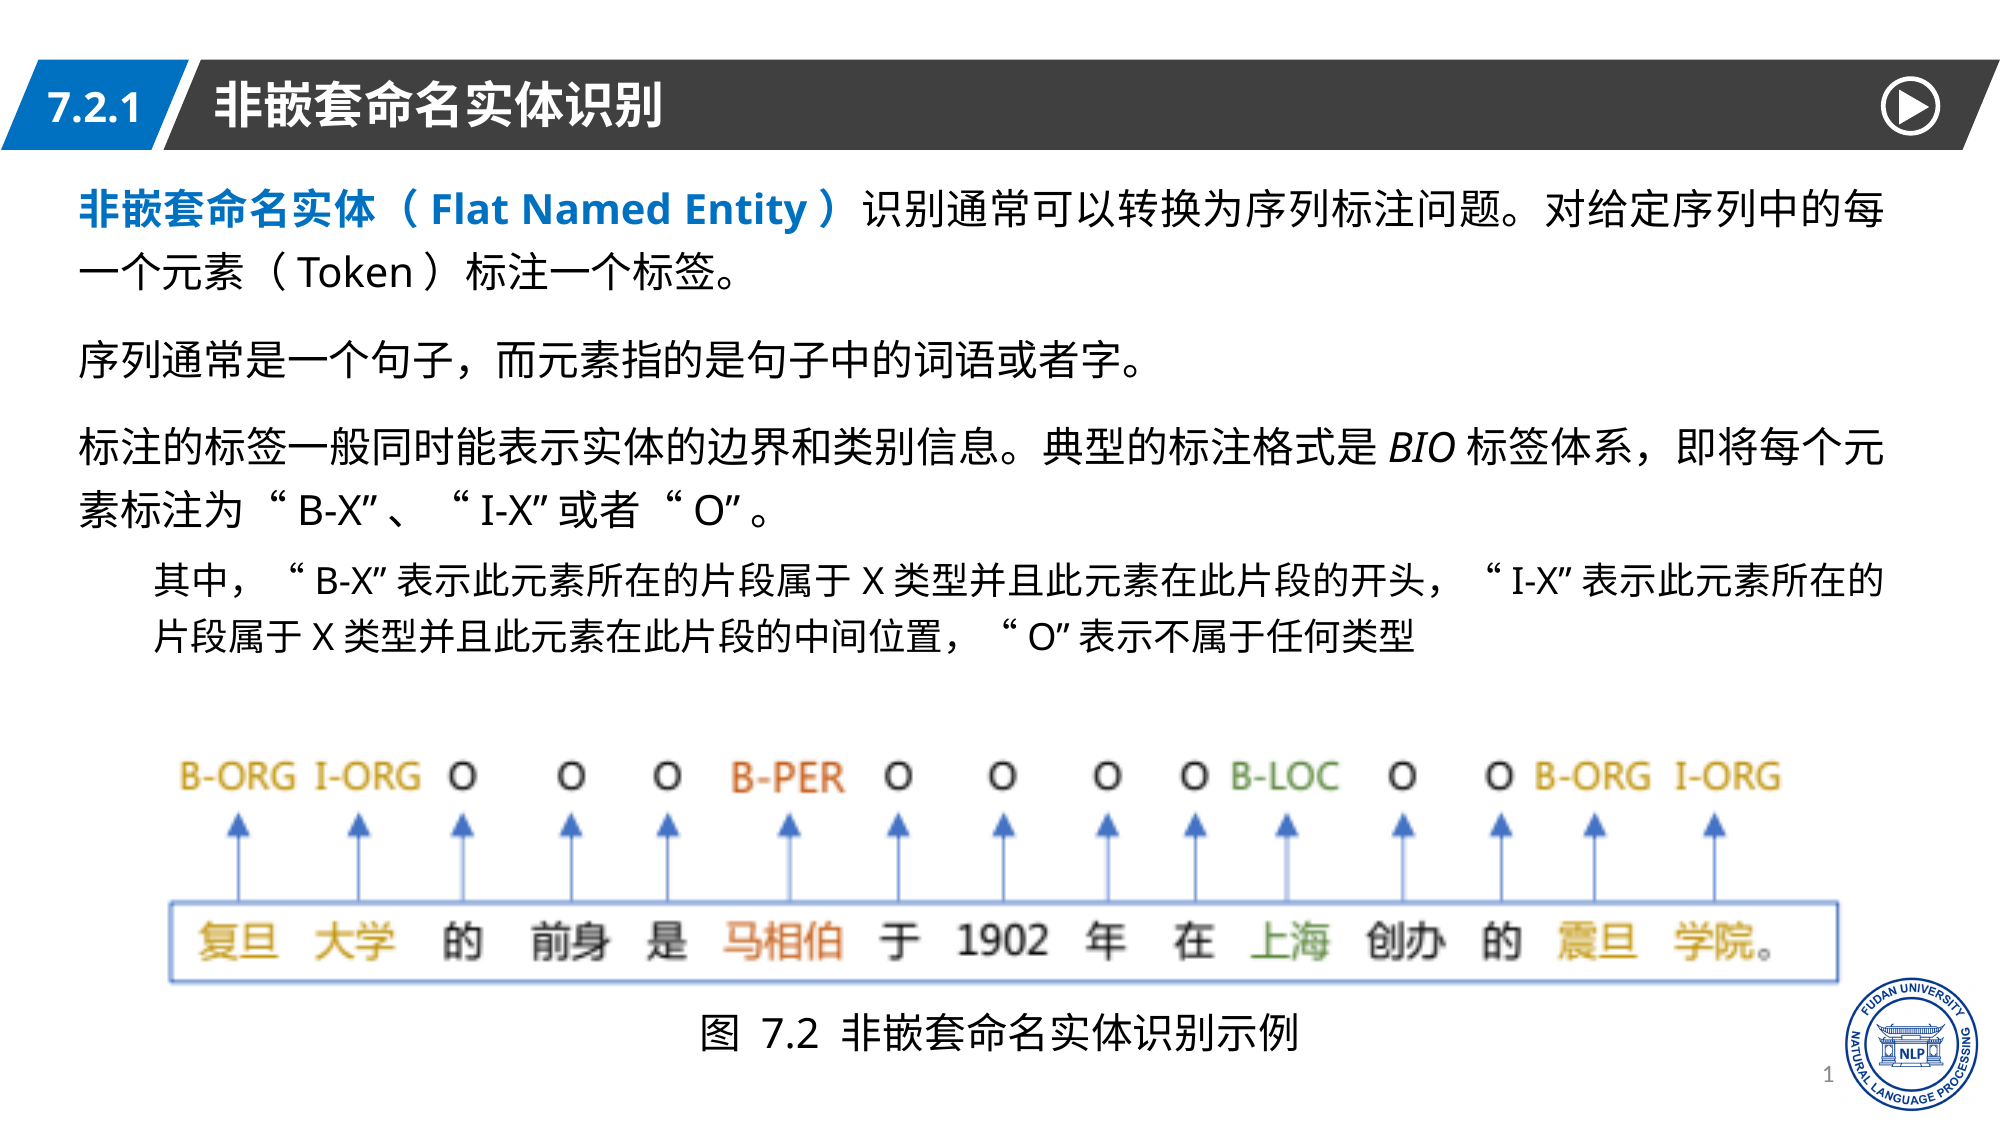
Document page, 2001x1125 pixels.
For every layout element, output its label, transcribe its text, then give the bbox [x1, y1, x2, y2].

text_box 非嵌套命名实体识别 [199, 66, 679, 142]
picture [163, 714, 1985, 1117]
text_box 图 7.2 非嵌套命名实体识别示例 [499, 1013, 1501, 1065]
text_box 7.2.1 [26, 73, 164, 138]
slide_number 13 [1412, 1042, 1863, 1103]
text_box [163, 59, 2000, 150]
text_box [1883, 78, 1939, 134]
text_box 非嵌套命名实体（Flat Named Entity）识别通常可以转换为序列标注问题。对给定序列中的每一个元素（Token）标注一个标签。 序列通常是一个句子，而元素指的是句子中的词语或者字。 标注的标签一般同时能表示实体的边界和类别信息。典型的标注格式是BIO标签体系，即将每个元素标注为“B-X”、“I-X”或者“O”。 其中，“B-X”表示此元素所在的片段属于X类型并且此元素在此片段的开头，“I-X”表示此元素所在的片段属于X类型并且此元素在此片段的中间位置，“O”表示不属于任何类型 [63, 163, 1900, 754]
text_box [32, 59, 189, 120]
text_box [1, 89, 157, 150]
